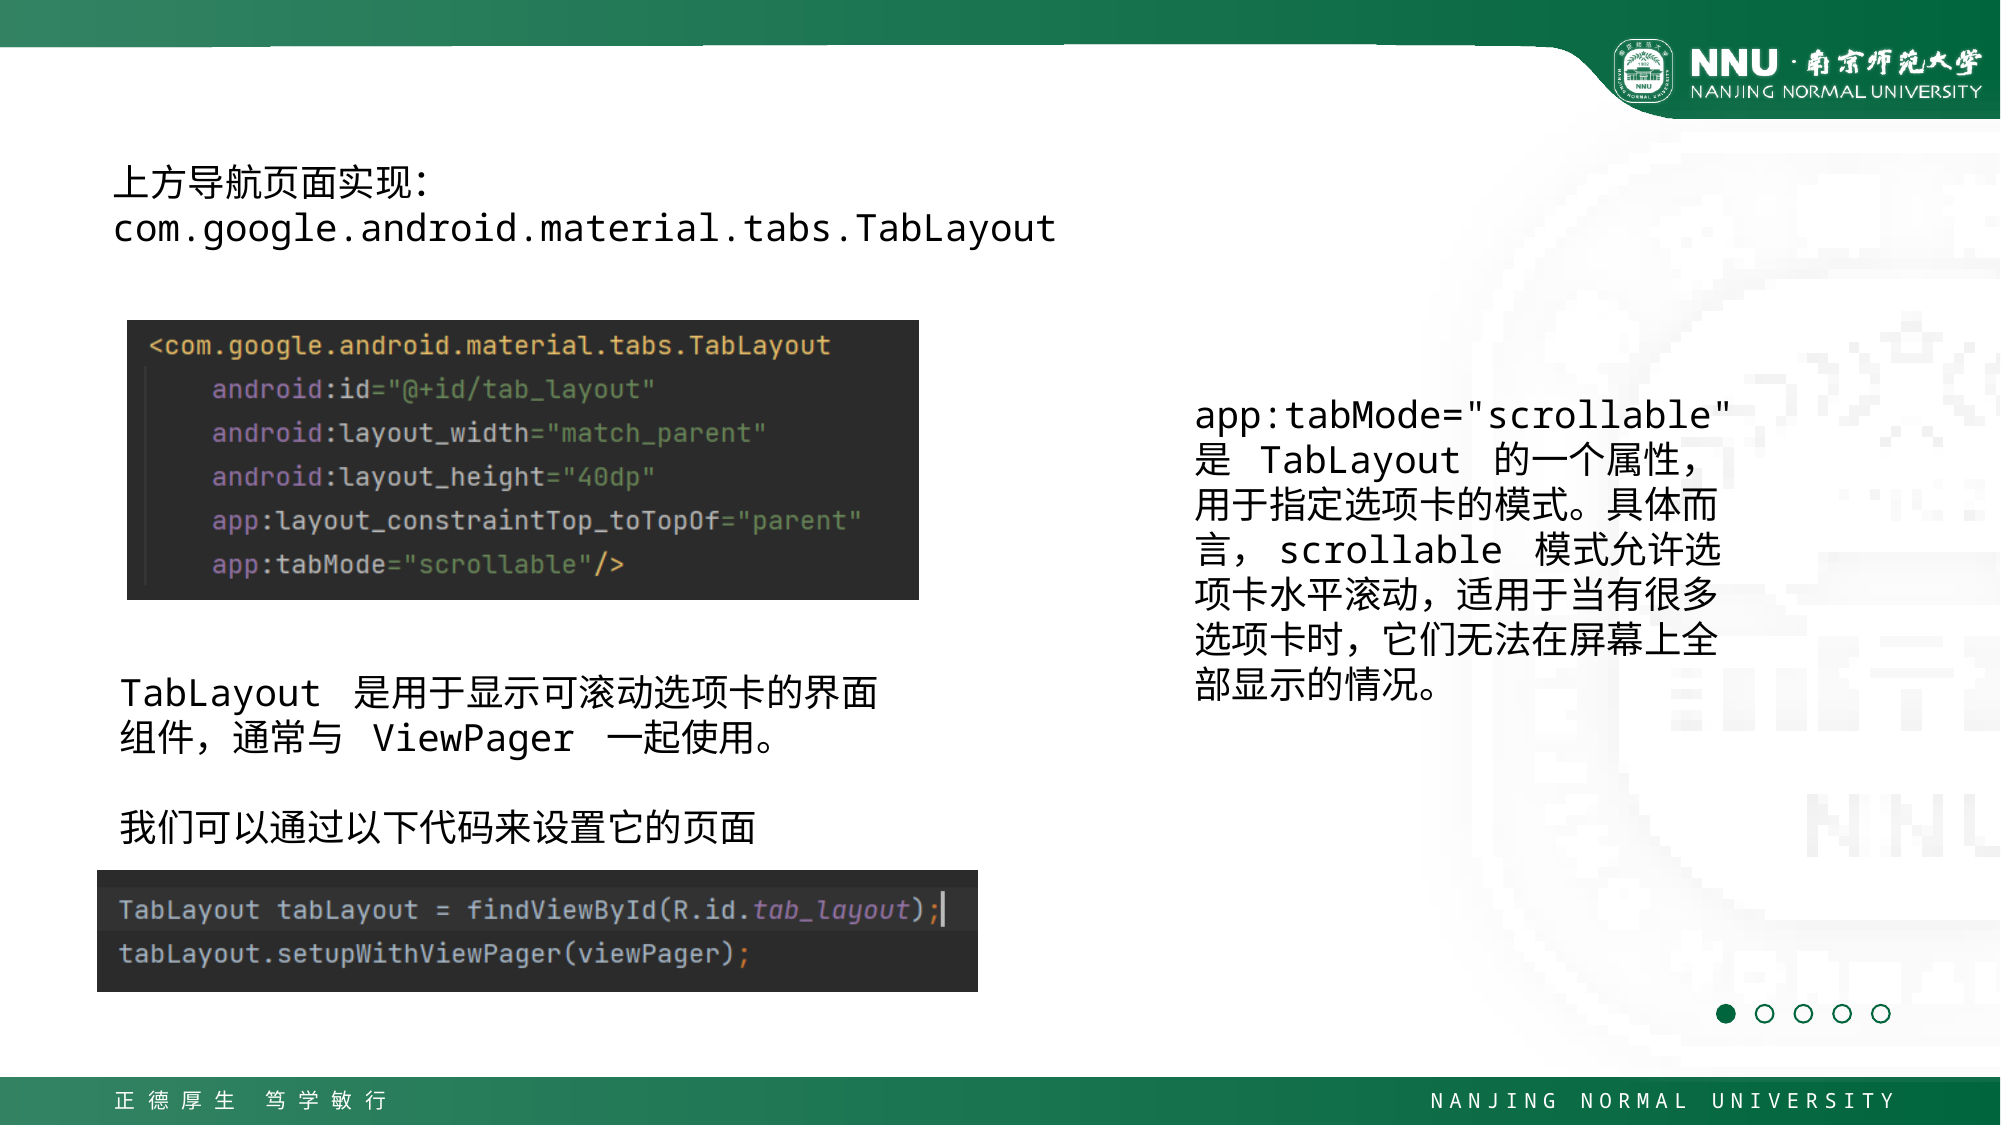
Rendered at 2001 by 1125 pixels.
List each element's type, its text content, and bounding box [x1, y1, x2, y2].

picture [97, 870, 978, 992]
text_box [1716, 1004, 1890, 1023]
picture [127, 319, 919, 600]
text_box TabLayout 是用于显示可滚动选项卡的界面组件，通常与 ViewPager 一起使用。 我们可以通过以下代码来设置它的页面 [104, 661, 907, 857]
text_box 上方导航页面实现：com.google.android.material.tabs.TabLayout [97, 151, 1093, 257]
text_box app:tabMode="scrollable" 是 TabLayout 的一个属性，用于指定选项卡的模式。具体而言，scrollable 模式允许选项卡水平滚动，适用于当有很多选项卡时，它们无法在屏幕上全部显示的情况。 [1179, 384, 1765, 714]
